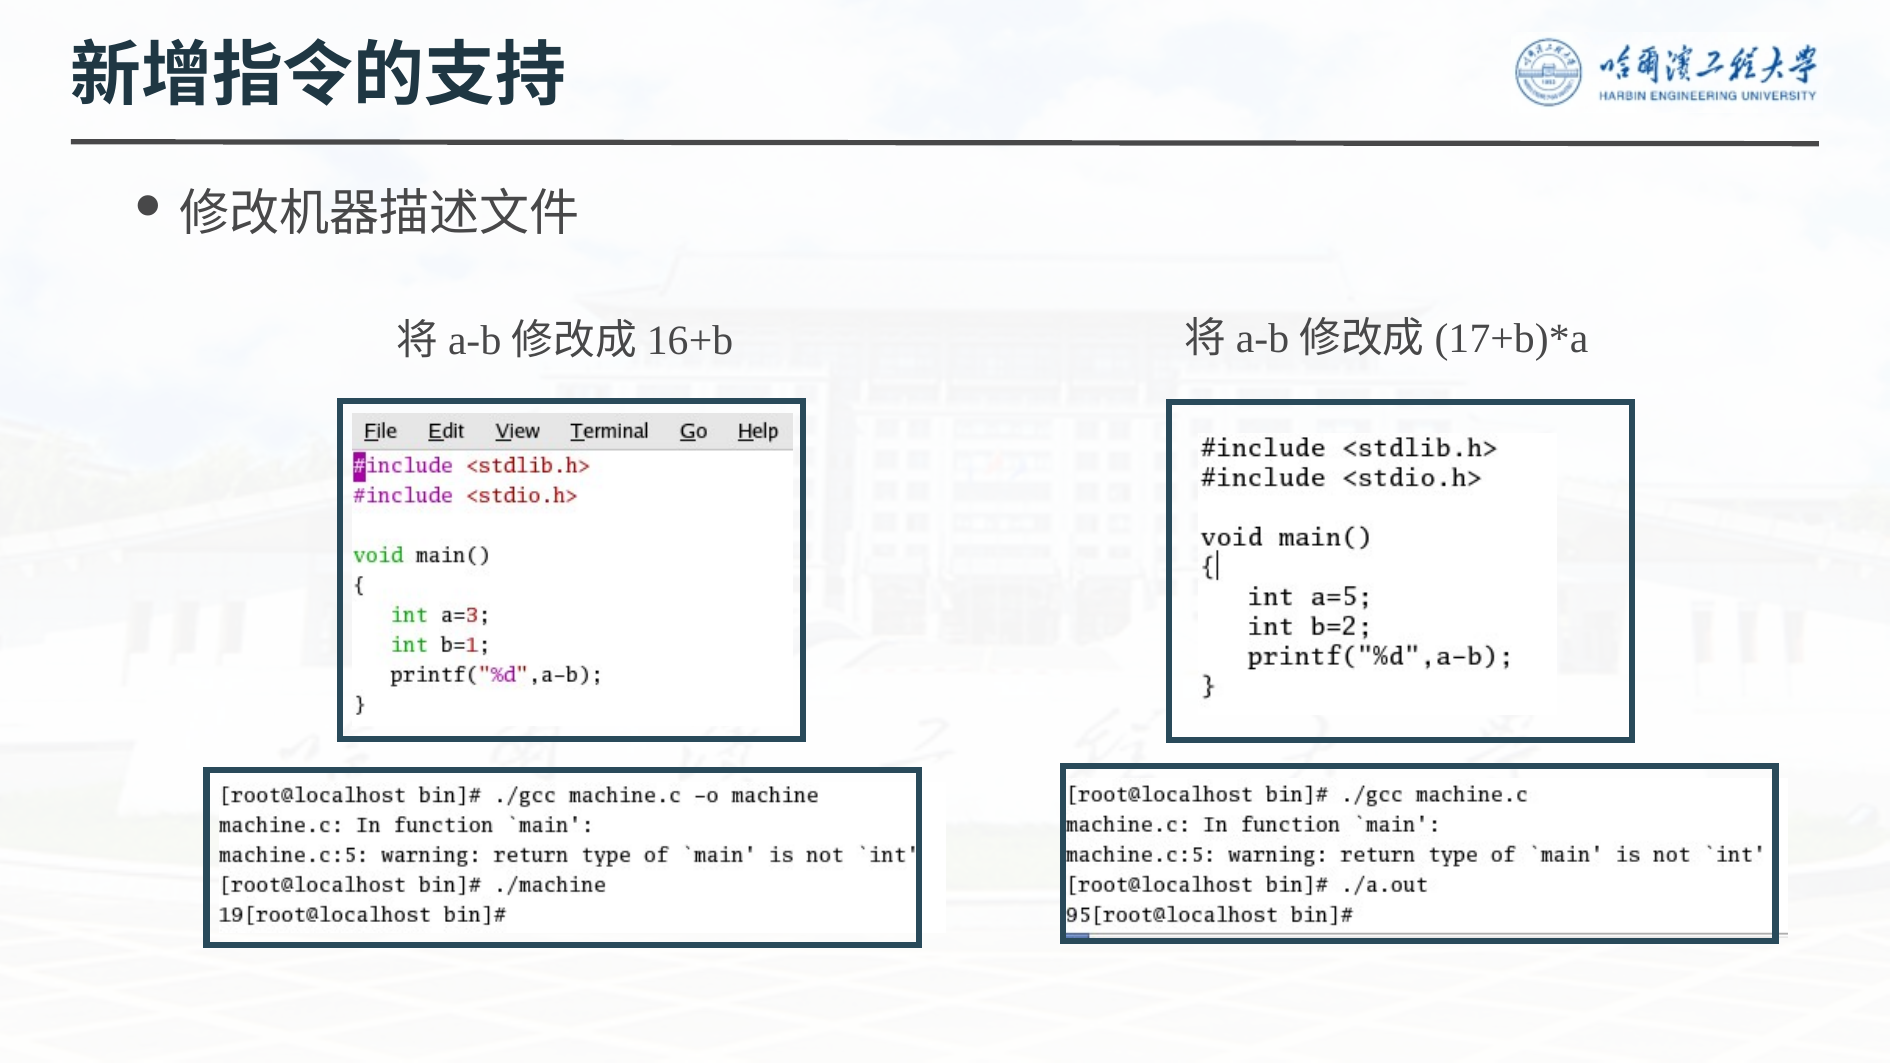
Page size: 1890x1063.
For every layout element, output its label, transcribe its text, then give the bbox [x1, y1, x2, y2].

picture [1198, 432, 1558, 715]
picture [1062, 778, 1788, 938]
text_box 新增指令的支持 [70, 23, 1493, 118]
text_box [206, 769, 920, 945]
text_box 修改机器描述文件 [120, 172, 1063, 248]
picture [1511, 32, 1824, 113]
text_box [1169, 402, 1632, 740]
text_box 将a-b修改成(17+b)*a [1169, 303, 1843, 368]
text_box [340, 401, 803, 739]
picture [218, 782, 946, 933]
text_box 将a-b修改成16+b [381, 305, 784, 371]
picture [352, 413, 794, 726]
text_box [1063, 766, 1776, 776]
